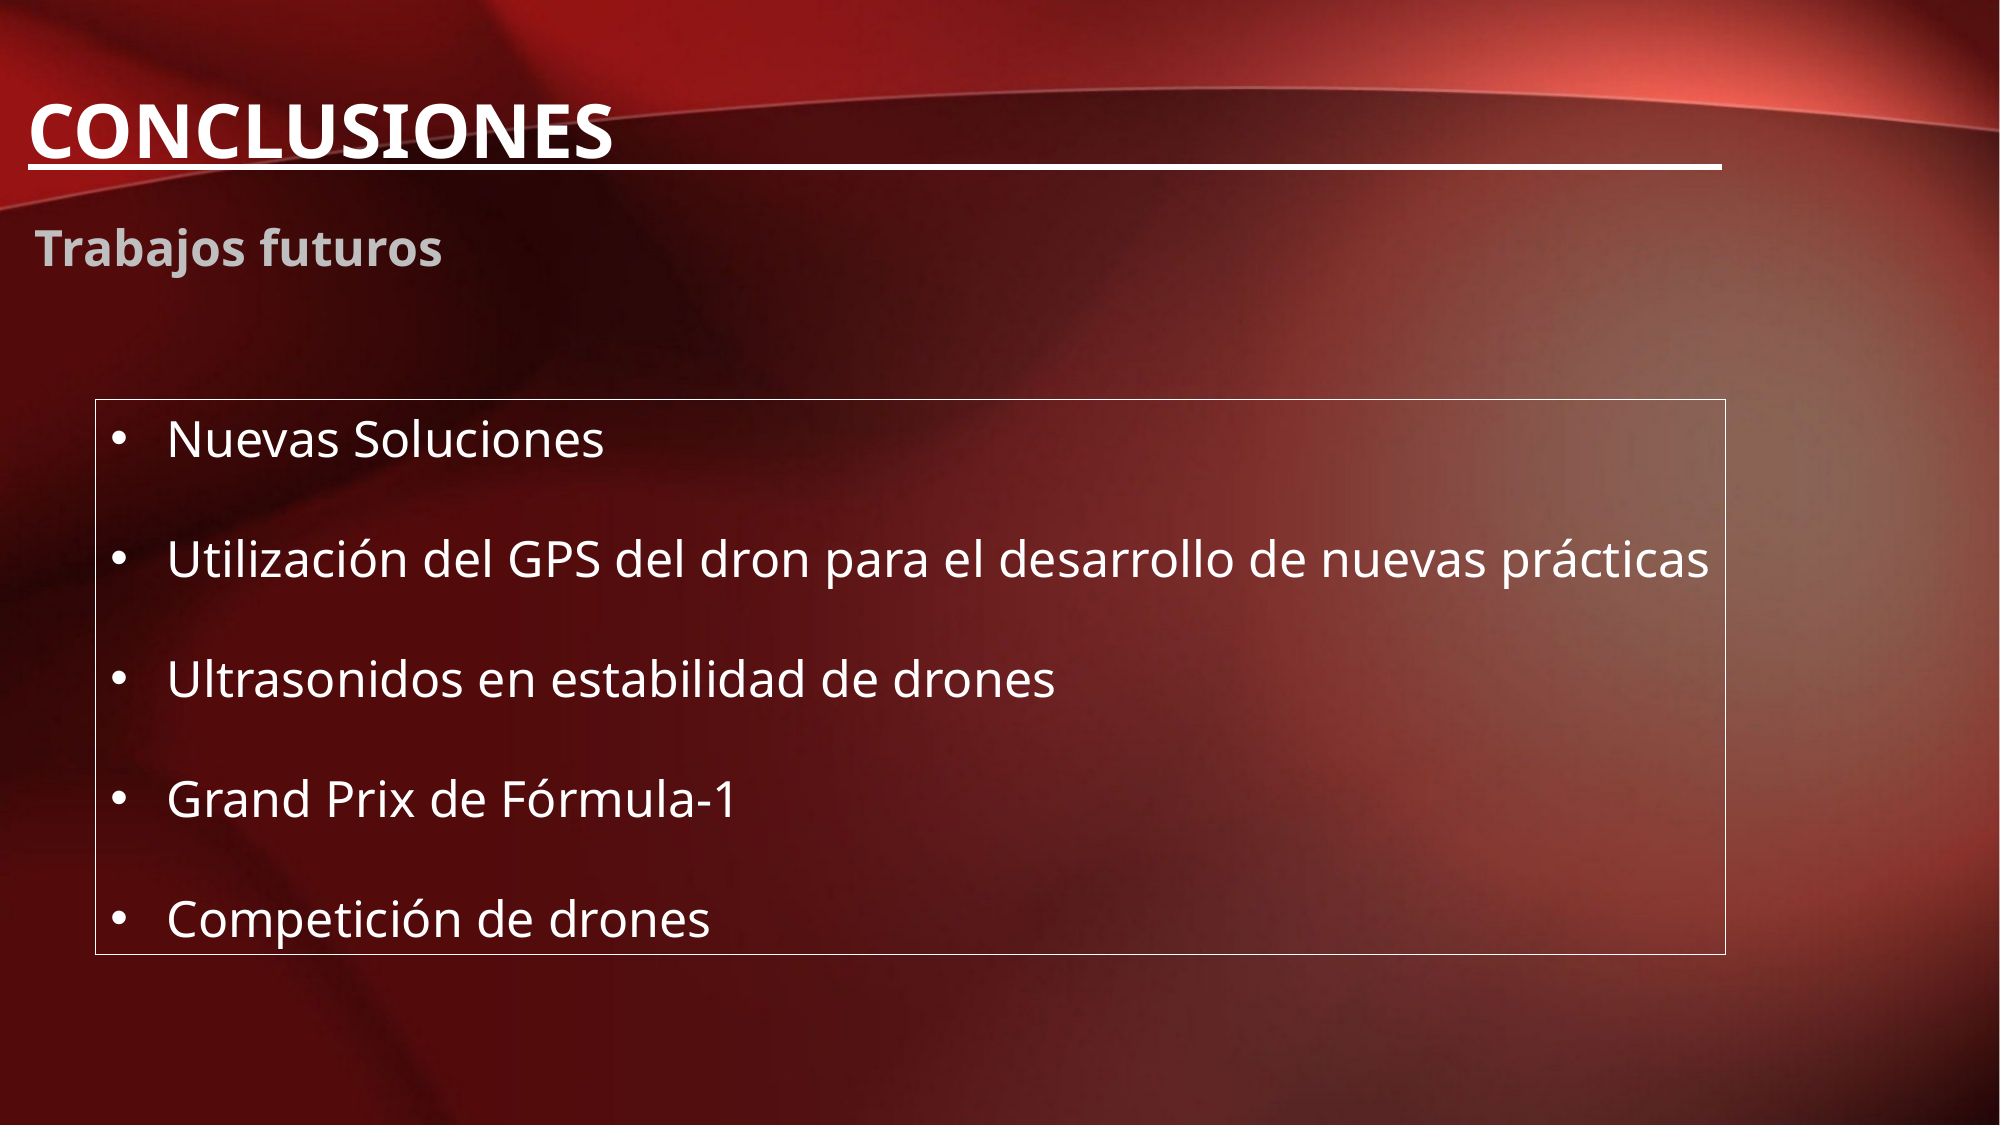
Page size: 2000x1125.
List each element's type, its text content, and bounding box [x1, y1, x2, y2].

picture [0, 0, 2000, 1125]
text_box Conclusiones____________________________________ [7, 66, 1981, 185]
text_box Trabajos futuros [19, 208, 458, 284]
text_box Nuevas Soluciones Utilización del GPS del dron para el desarrollo de nuevas prácticas Ultrasonidos en estabilidad de drones Grand Prix de Fórmula-1 Competición de drones [95, 399, 1726, 955]
